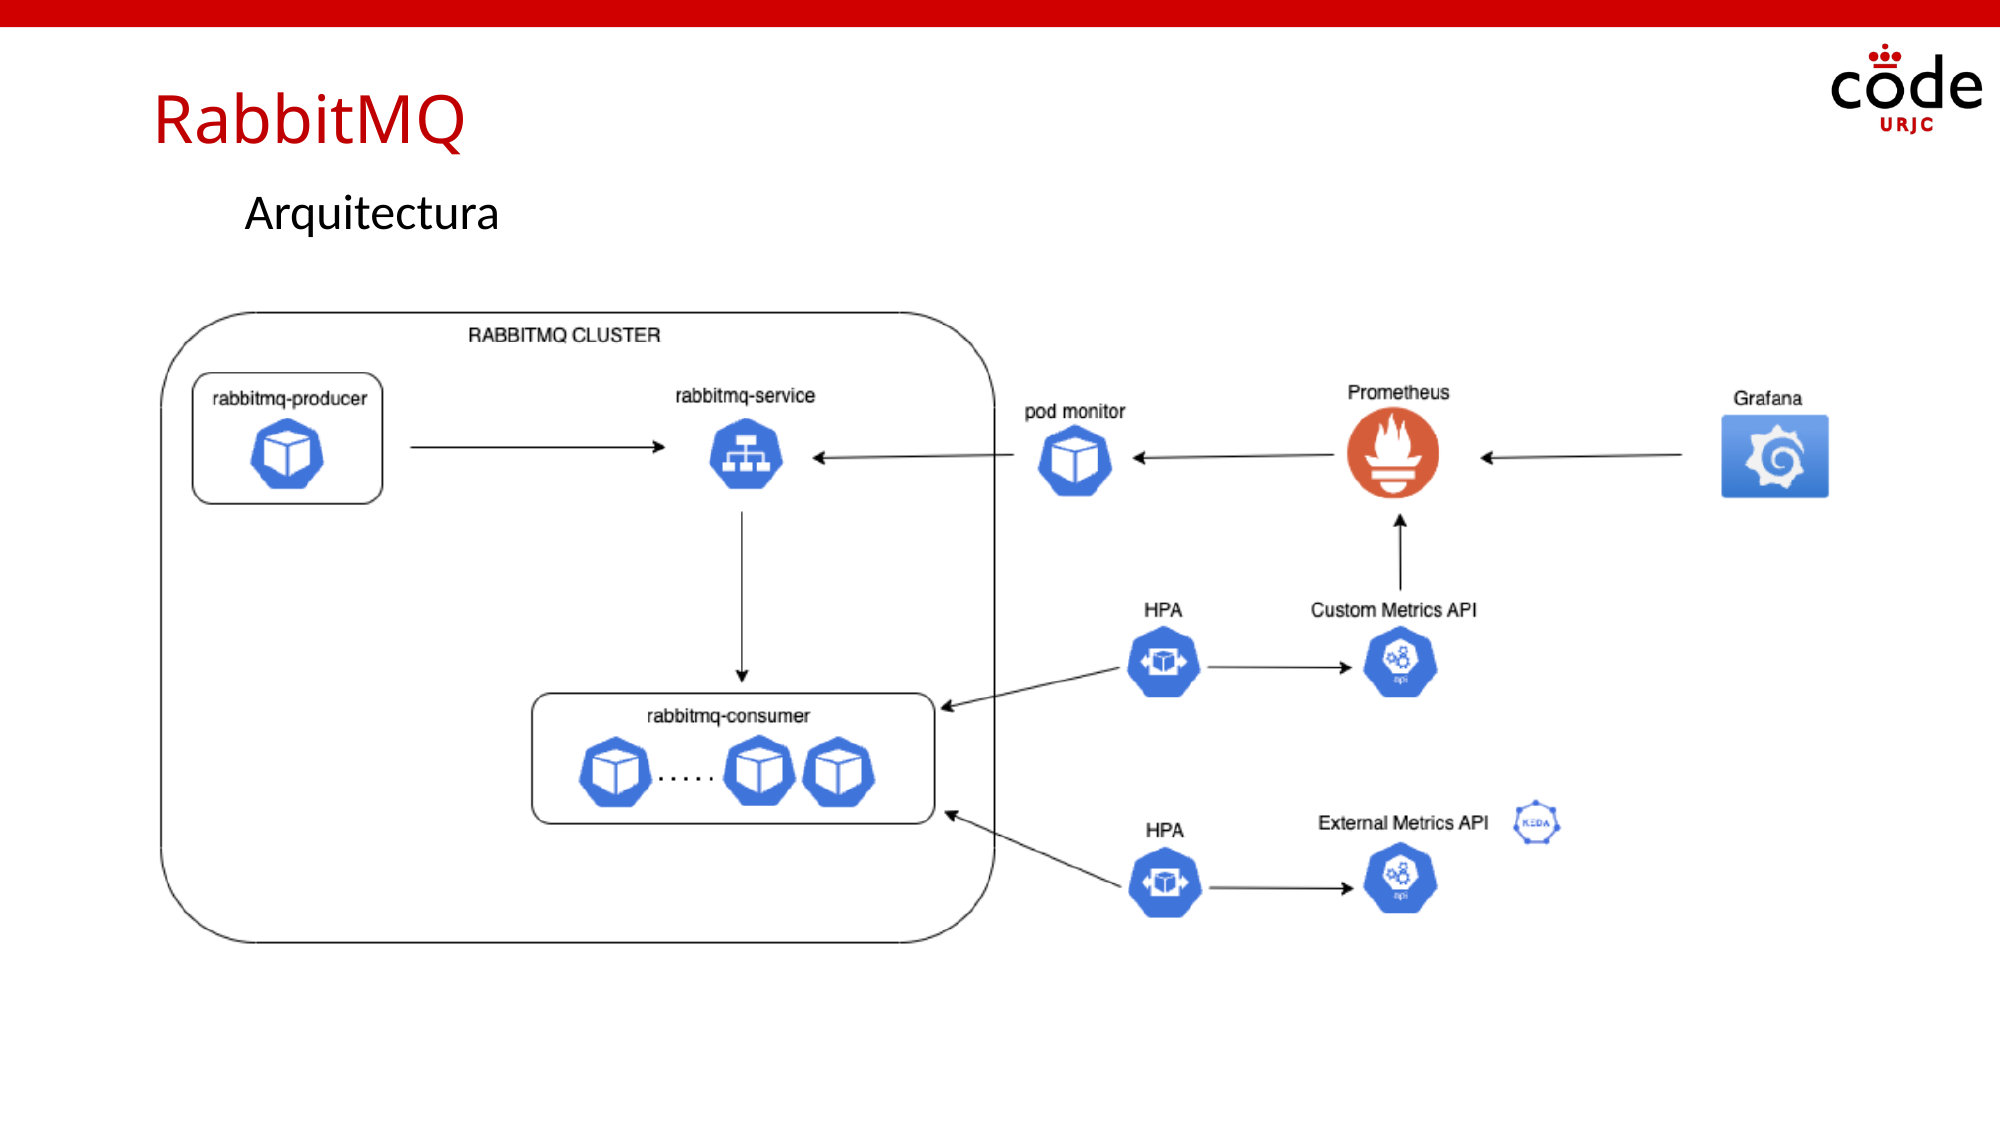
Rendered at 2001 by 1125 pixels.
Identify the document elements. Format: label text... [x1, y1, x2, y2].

title RabbitMQ [137, 75, 1537, 166]
text_box [0, 0, 2000, 28]
list Arquitectura [229, 178, 1665, 251]
picture [1815, 34, 1996, 144]
picture [137, 295, 1841, 960]
